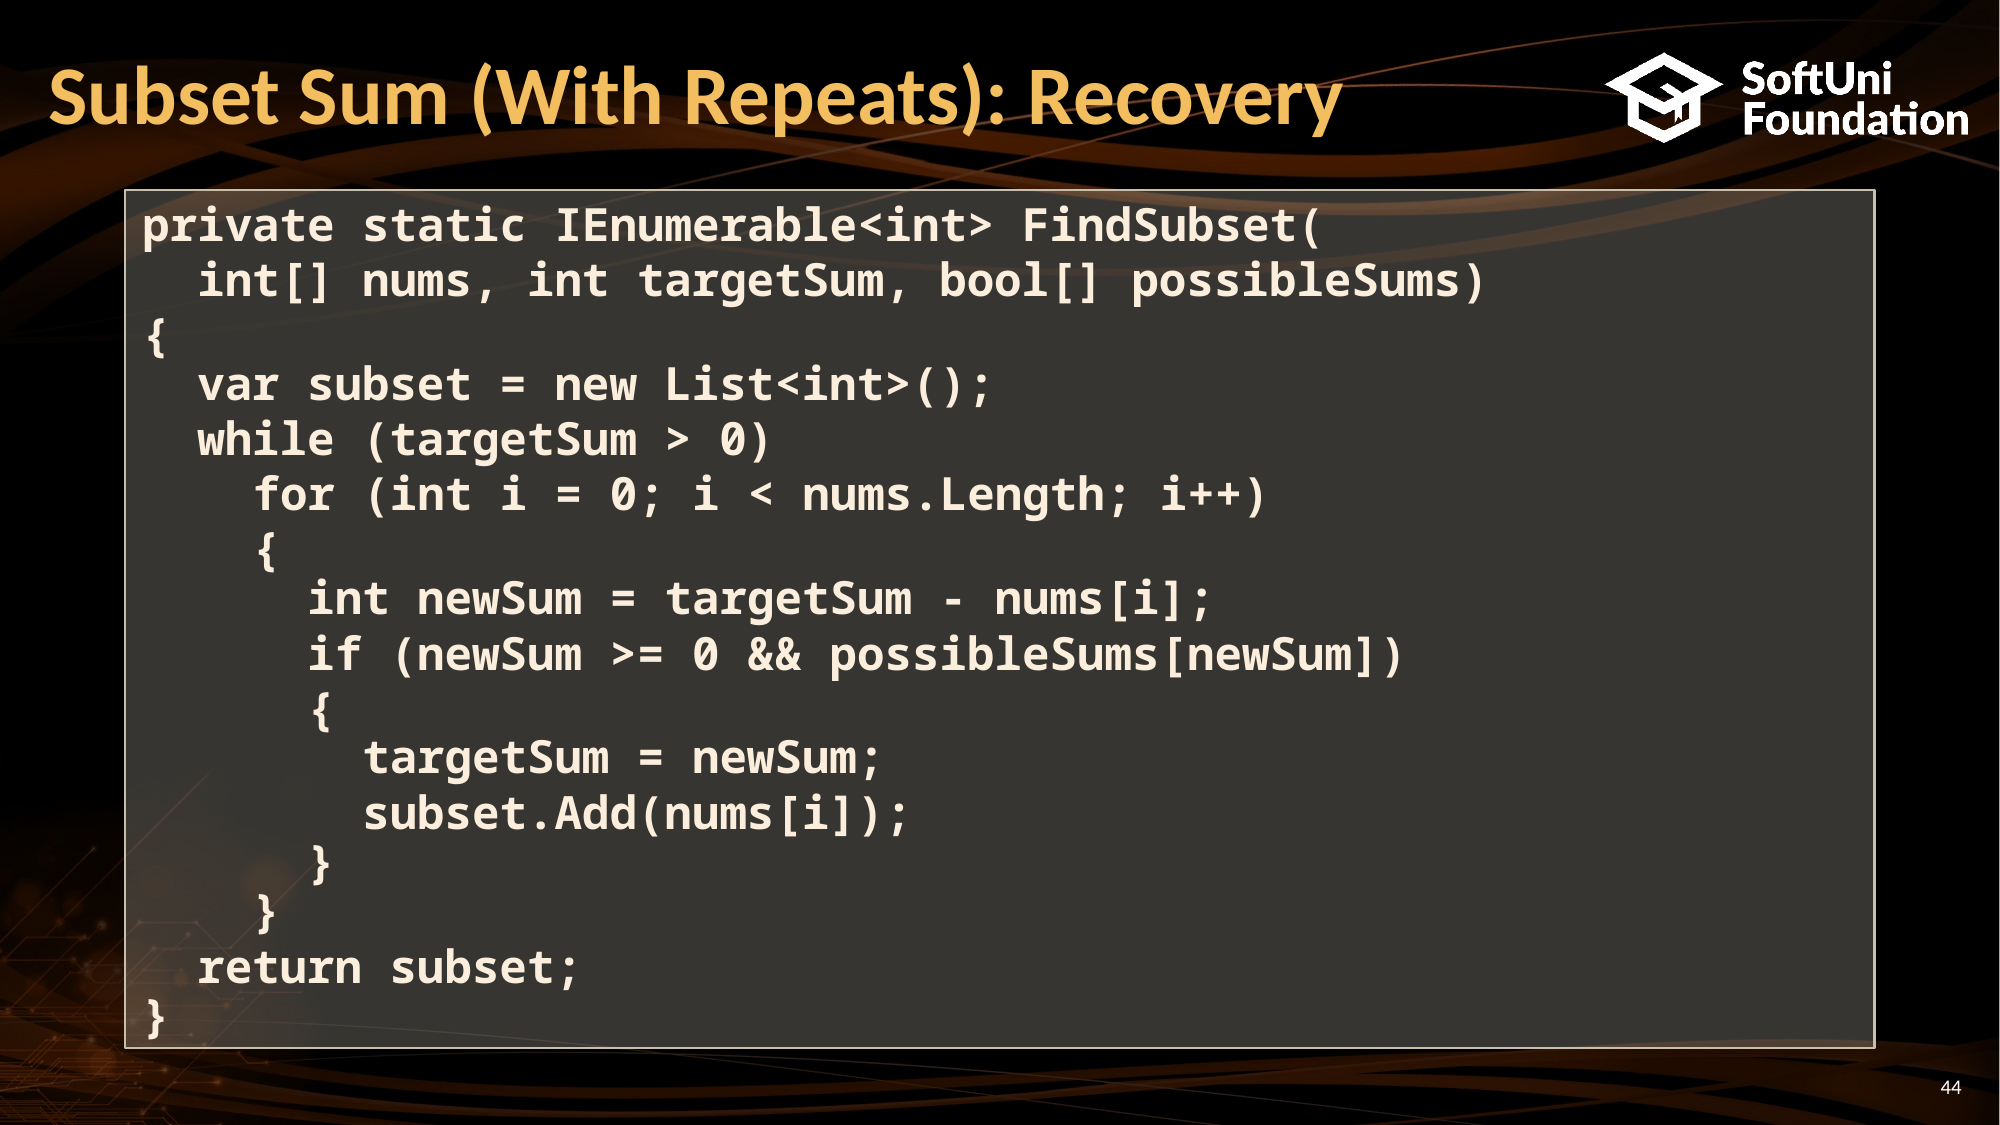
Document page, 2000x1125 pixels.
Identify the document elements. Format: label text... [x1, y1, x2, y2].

text_box private static IEnumerable<int> FindSubset( int[] nums, int targetSum, bool[] possibleSums) { var subset = new List<int>(); while (targetSum > 0) for (int i = 0; i < nums.Length; i++) { int newSum = targetSum - nums[i]; if (newSum >= 0 && possibleSums[newSum]) { targetSum = newSum; subset.Add(nums[i]); } } return subset; } [124, 189, 1875, 1048]
picture [0, 0, 2000, 1125]
text_box Subset Sum (With Repeats): Recovery [30, 6, 1602, 189]
text_box <number> [1897, 1070, 1968, 1103]
